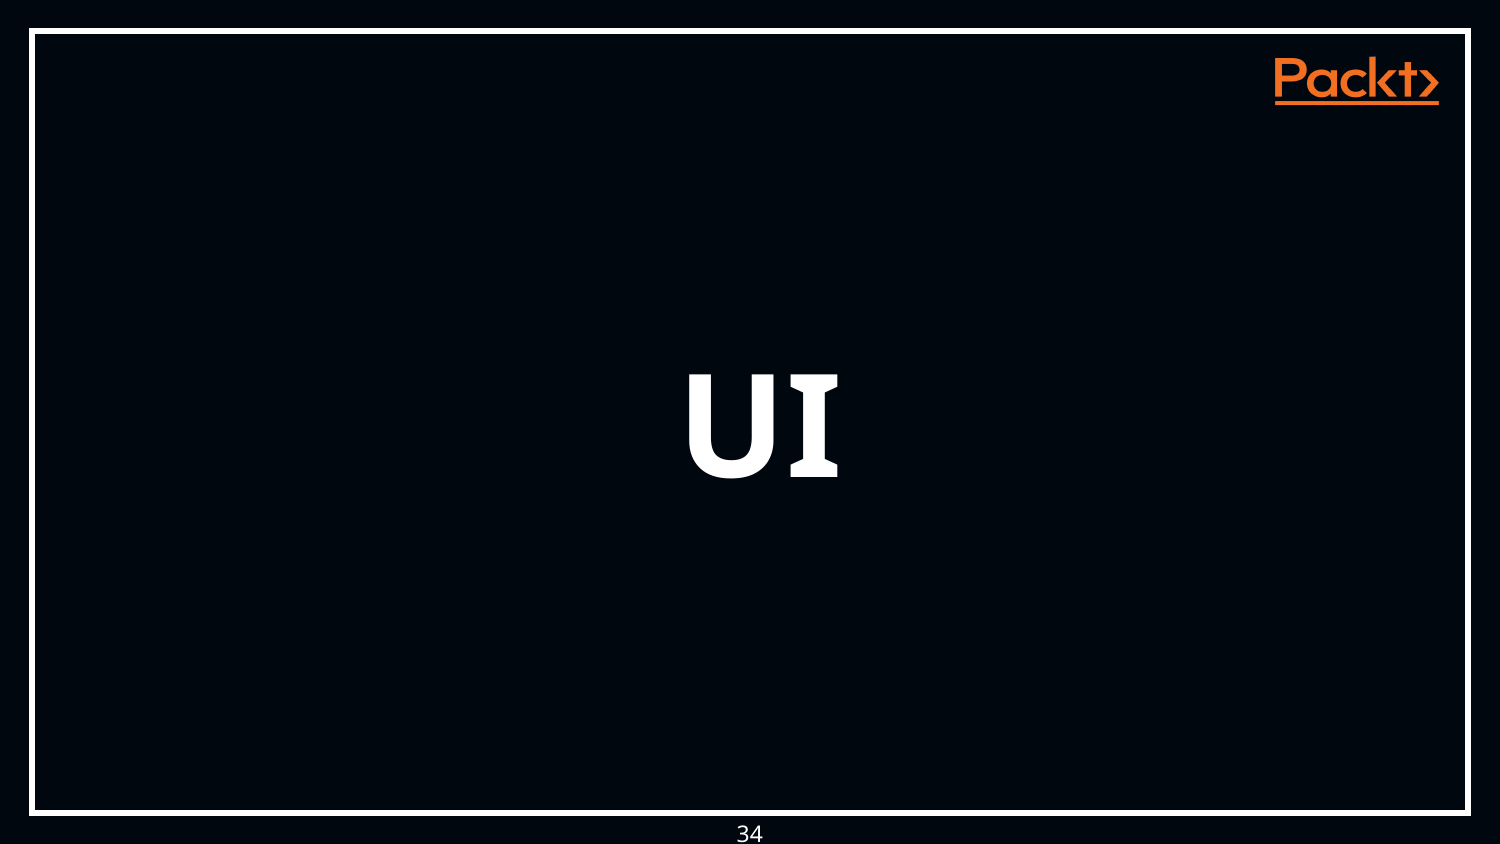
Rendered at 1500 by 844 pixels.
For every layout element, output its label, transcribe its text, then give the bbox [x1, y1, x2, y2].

slide_number 34 [0, 804, 1500, 840]
list UI [55, 55, 1444, 786]
